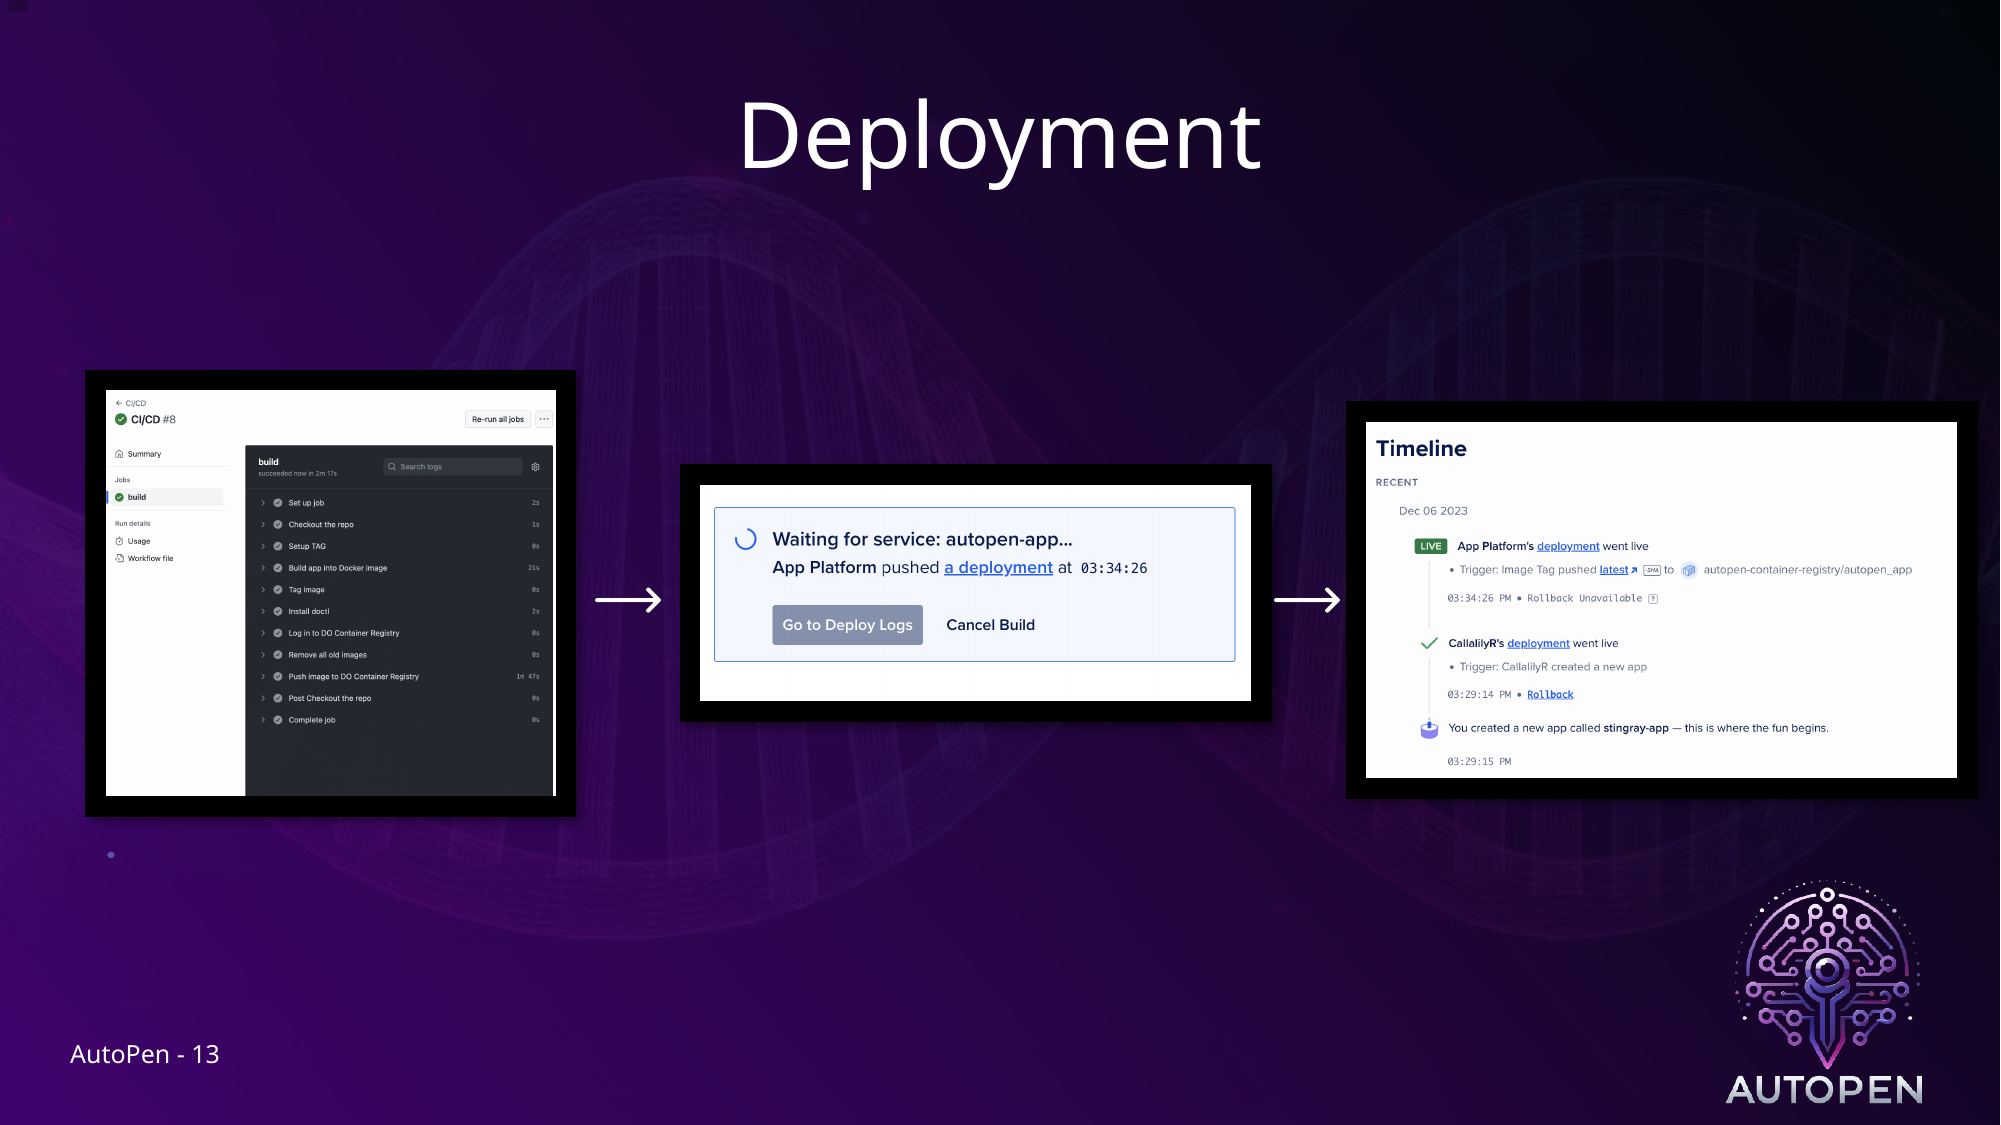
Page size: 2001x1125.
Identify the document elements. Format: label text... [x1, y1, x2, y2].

picture [1271, 564, 1343, 636]
footer AutoPen - 13 [55, 1023, 731, 1084]
picture [592, 564, 664, 636]
picture [700, 485, 1252, 702]
picture [105, 390, 556, 796]
picture [1366, 421, 1958, 778]
picture [1635, 809, 2000, 1125]
title Deployment [137, 30, 1863, 248]
